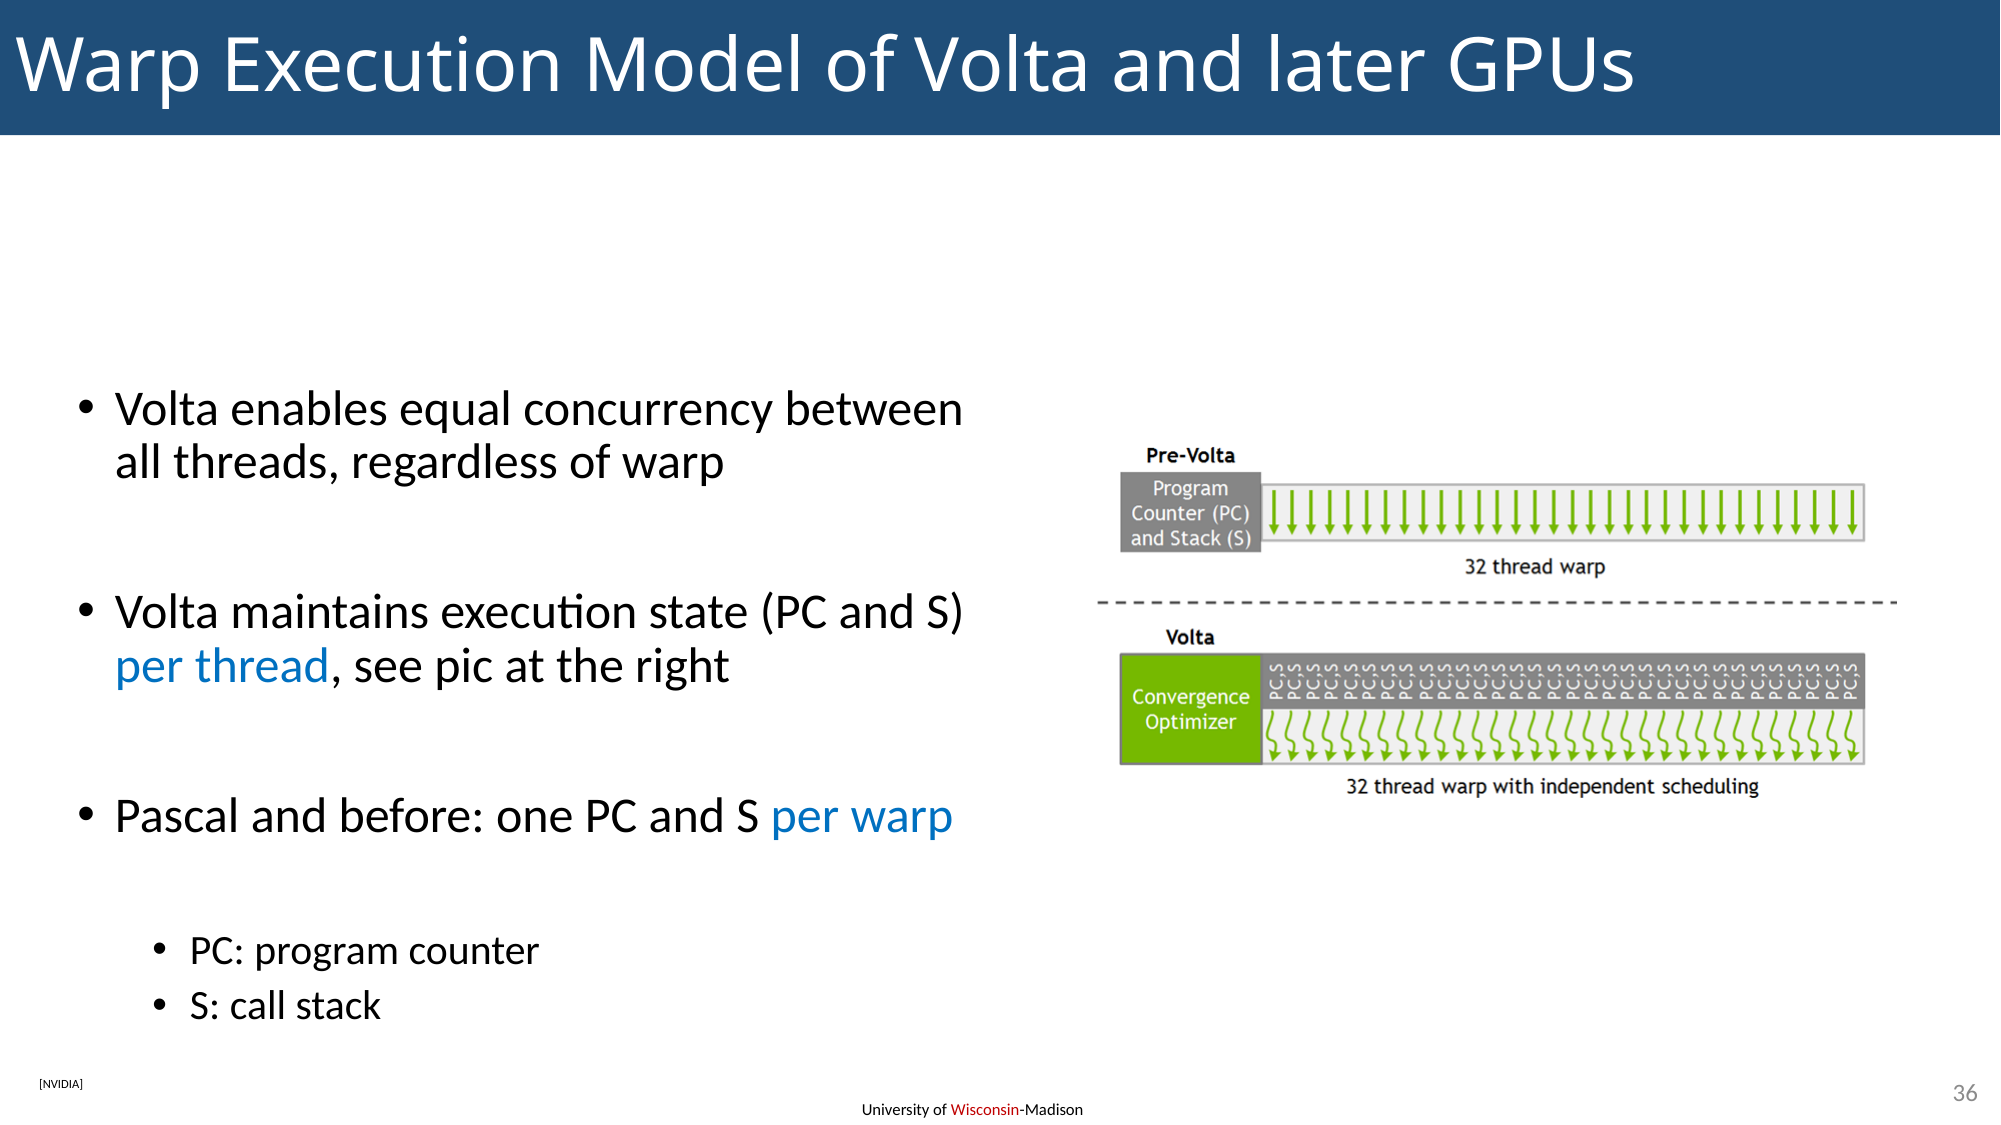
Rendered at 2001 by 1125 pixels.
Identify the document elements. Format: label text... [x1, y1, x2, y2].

slide_number 36 [1879, 1069, 1994, 1114]
picture [1093, 435, 1897, 803]
list Volta enables equal concurrency between all threads, regardless of warp Volta maintains execution state (PC and S) per thread, see pic at the right Pascal and before: one PC and S per warp PC: program counter S: call stack [62, 293, 987, 1037]
title Warp Execution Model of Volta and later GPUs [0, 0, 2000, 136]
